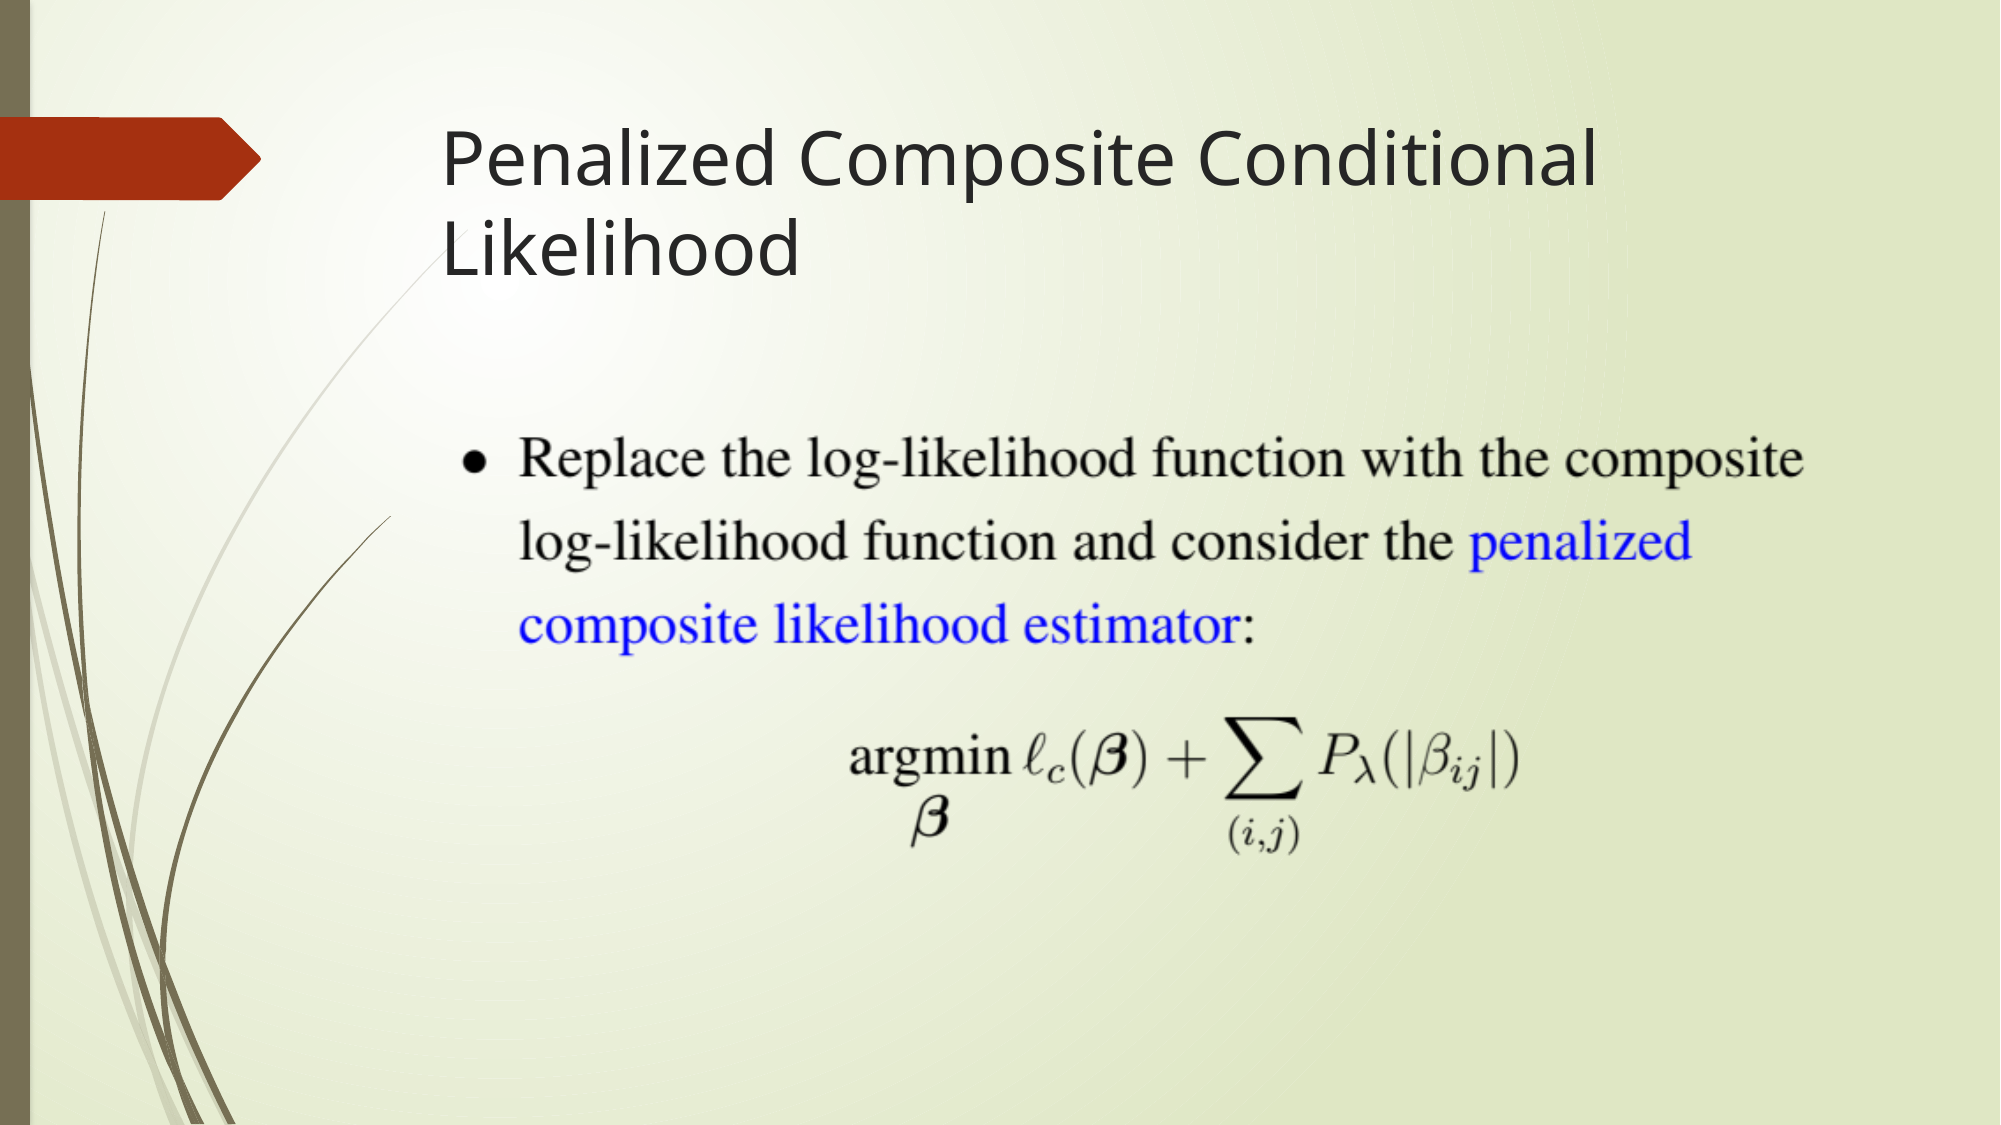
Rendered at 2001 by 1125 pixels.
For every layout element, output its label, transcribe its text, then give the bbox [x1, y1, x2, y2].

title Penalized Composite Conditional Likelihood [425, 102, 1888, 313]
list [425, 397, 1867, 898]
